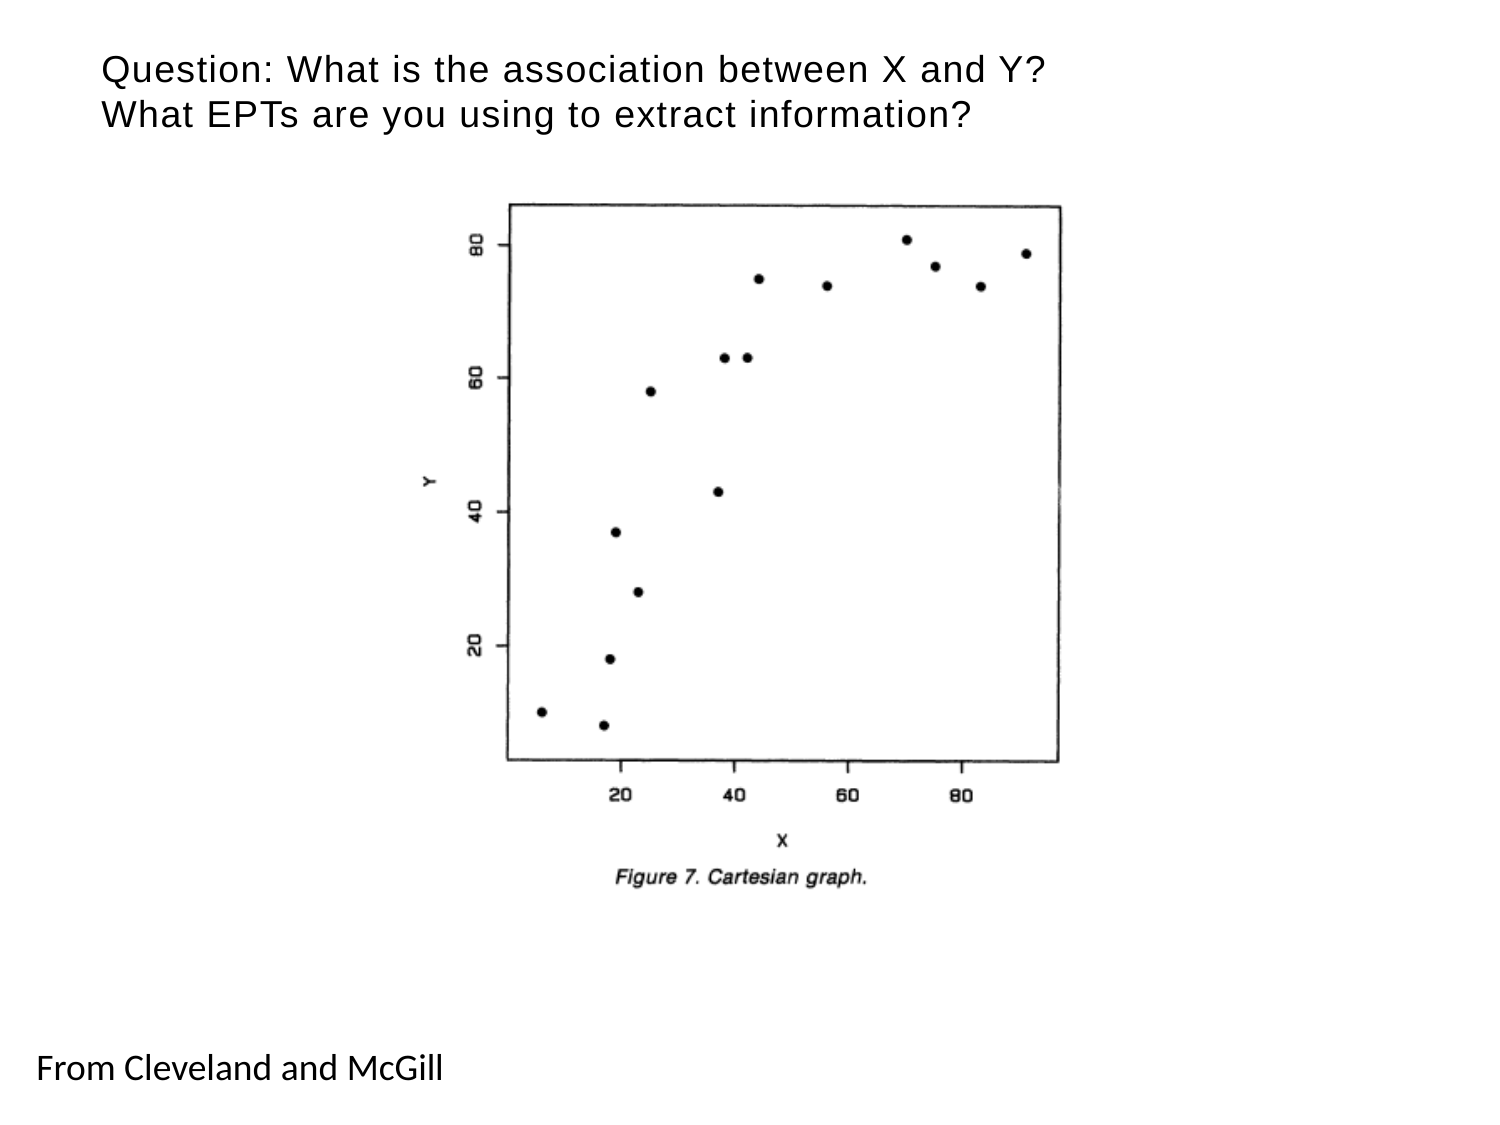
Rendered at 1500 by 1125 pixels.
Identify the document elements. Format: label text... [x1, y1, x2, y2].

text_box From Cleveland and McGill [21, 1035, 460, 1096]
text_box Question: What is the association between X and Y? What EPTs are you using to extract information? [86, 38, 1400, 143]
picture [411, 187, 1075, 906]
